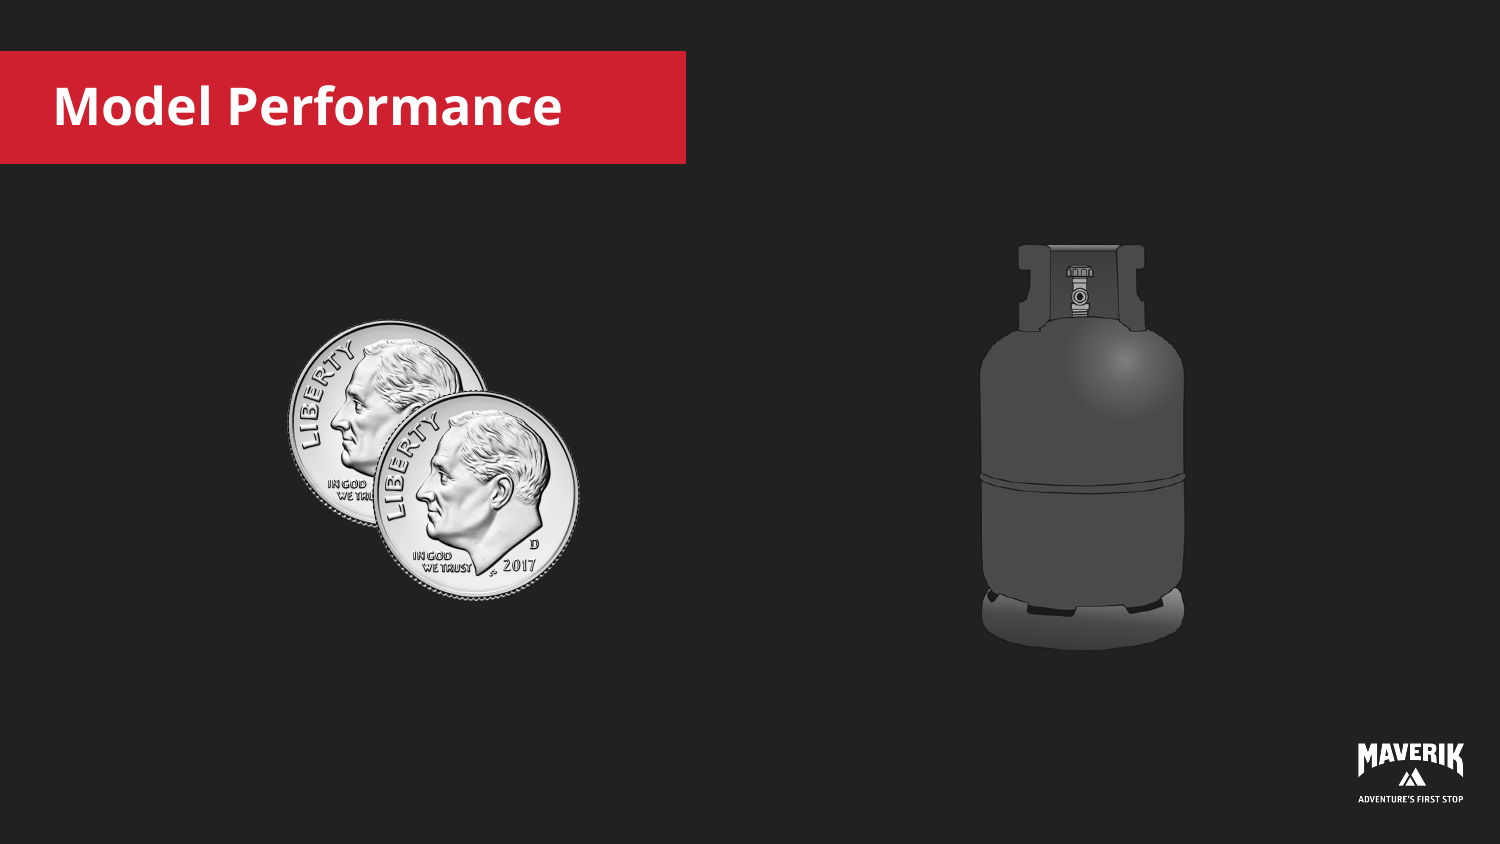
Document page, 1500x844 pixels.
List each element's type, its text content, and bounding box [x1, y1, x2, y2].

text_box [0, 52, 686, 164]
picture [1341, 719, 1481, 827]
picture [287, 243, 1186, 651]
text_box Model Performance [37, 57, 700, 151]
